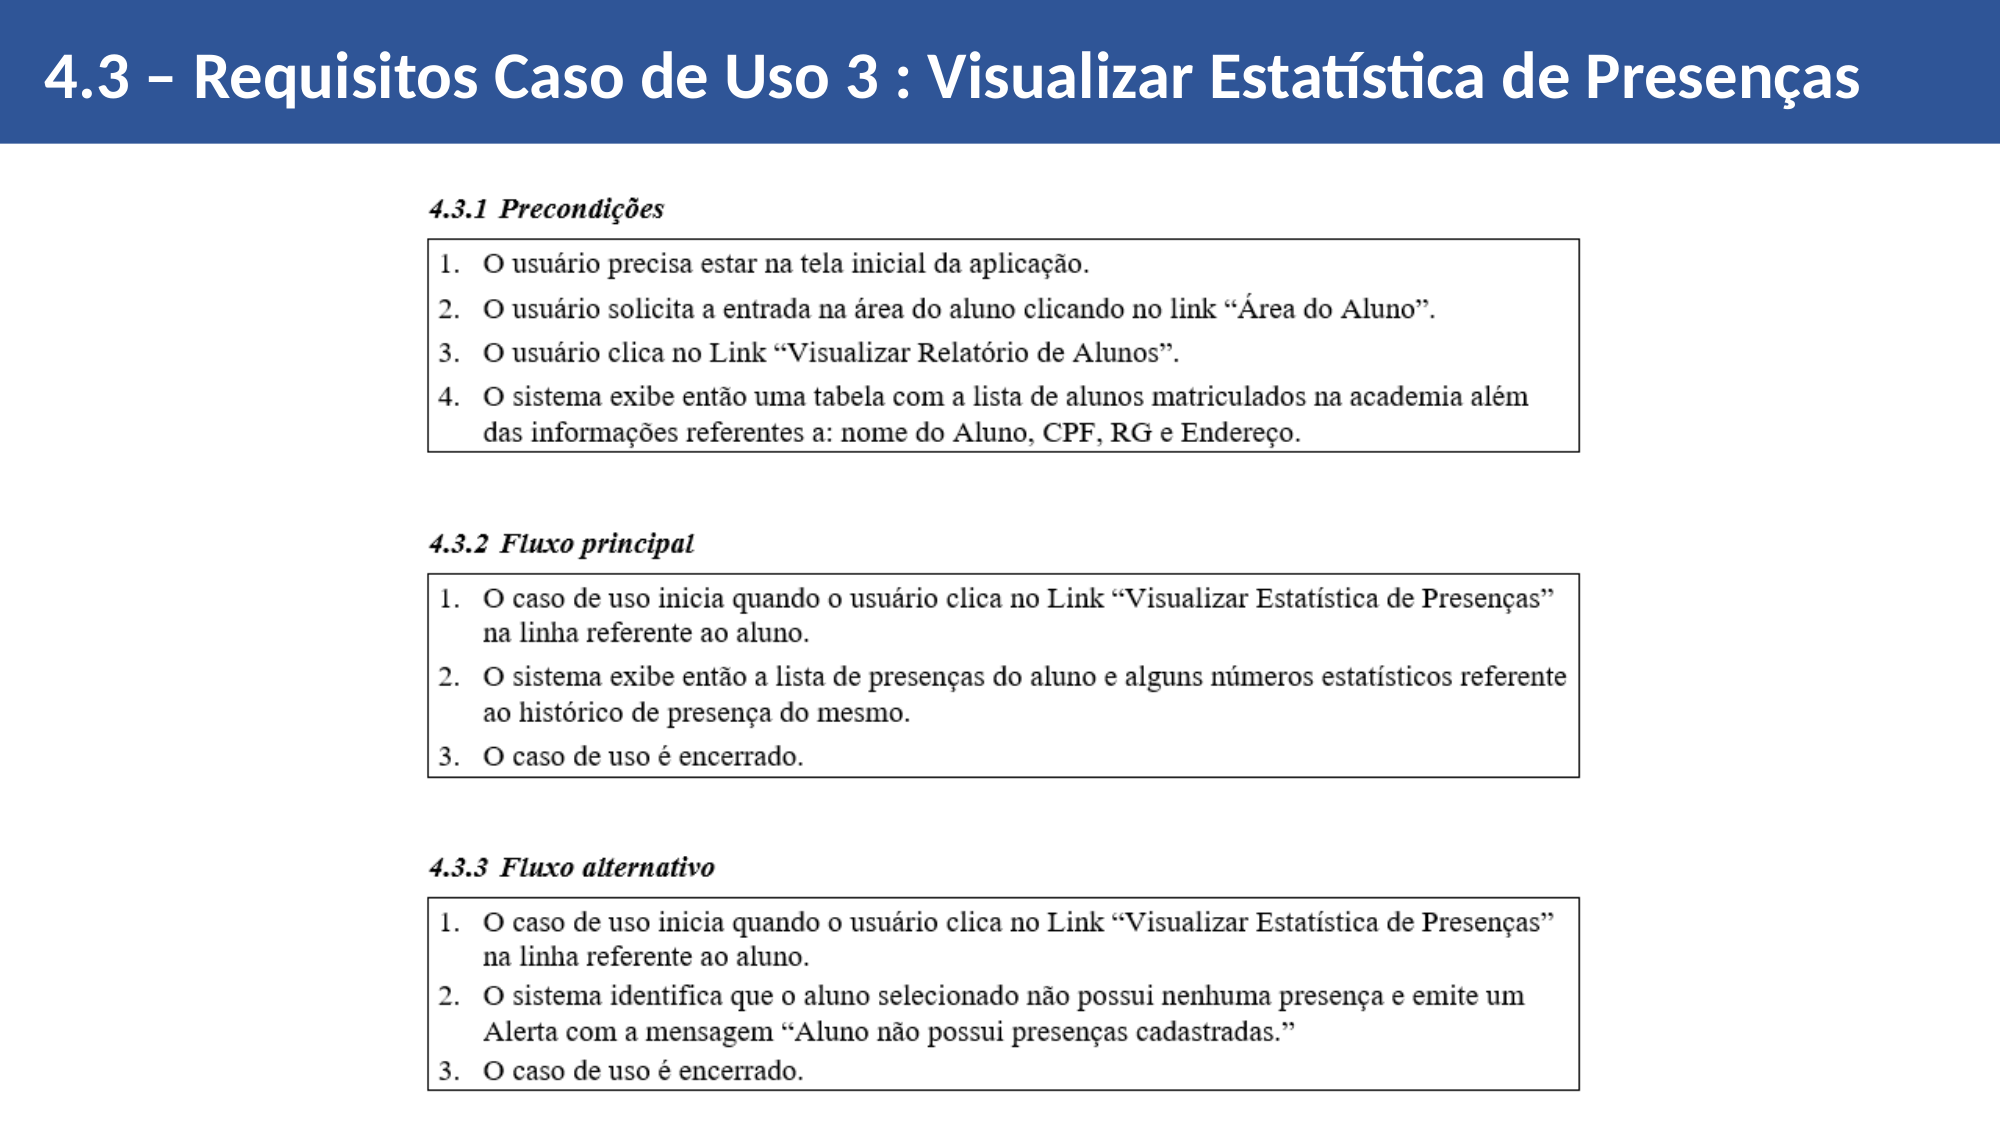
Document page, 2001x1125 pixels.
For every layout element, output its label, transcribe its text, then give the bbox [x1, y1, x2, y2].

picture [390, 187, 1610, 1110]
text_box 4.3 – Requisitos Caso de Uso 3 : Visualizar Estatística de Presenças [0, 0, 2000, 145]
